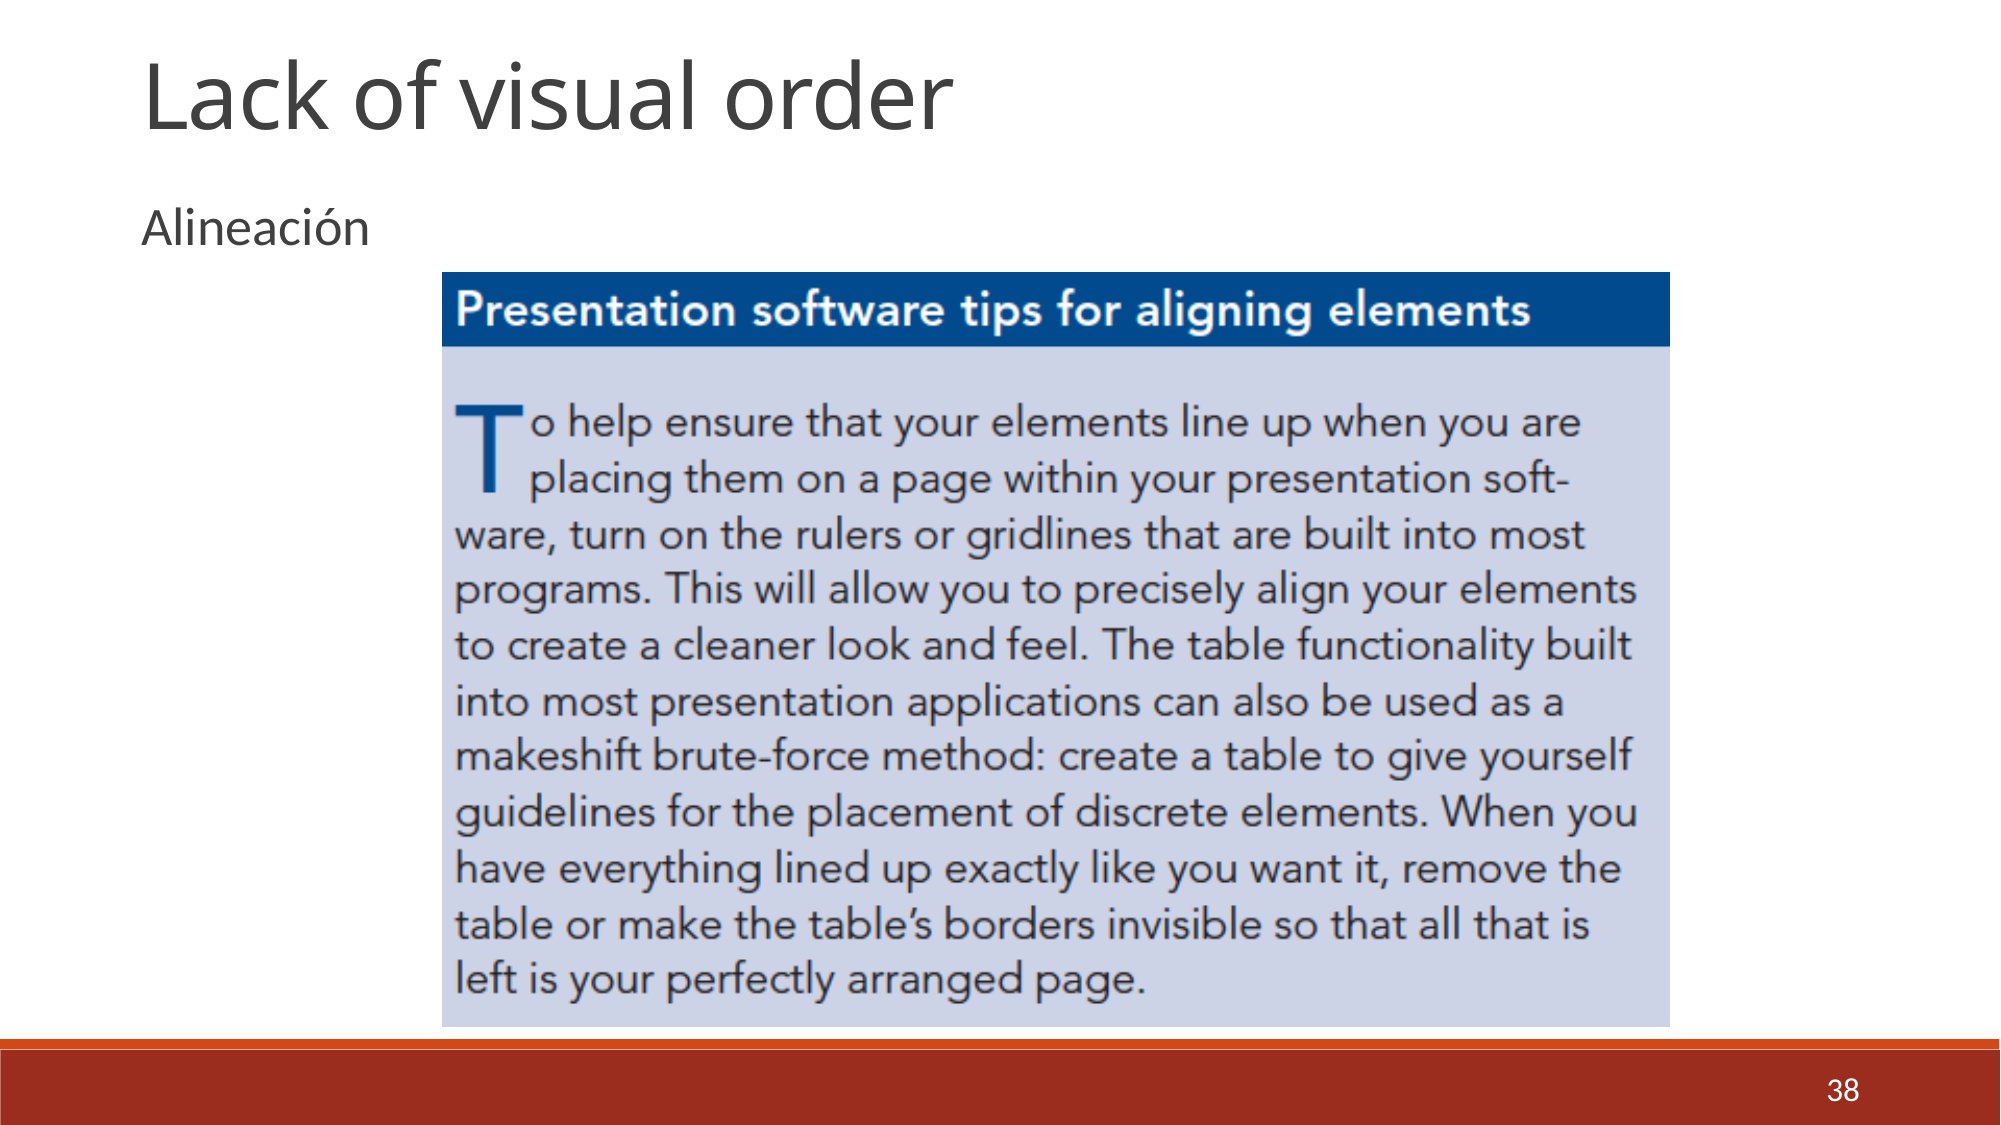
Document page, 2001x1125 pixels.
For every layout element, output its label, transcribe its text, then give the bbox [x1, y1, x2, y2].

text_box Lack of visual order [126, 47, 1821, 191]
text_box Alineación [126, 191, 1830, 950]
picture [441, 272, 1670, 1028]
slide_number 38 [126, 1061, 1875, 1115]
